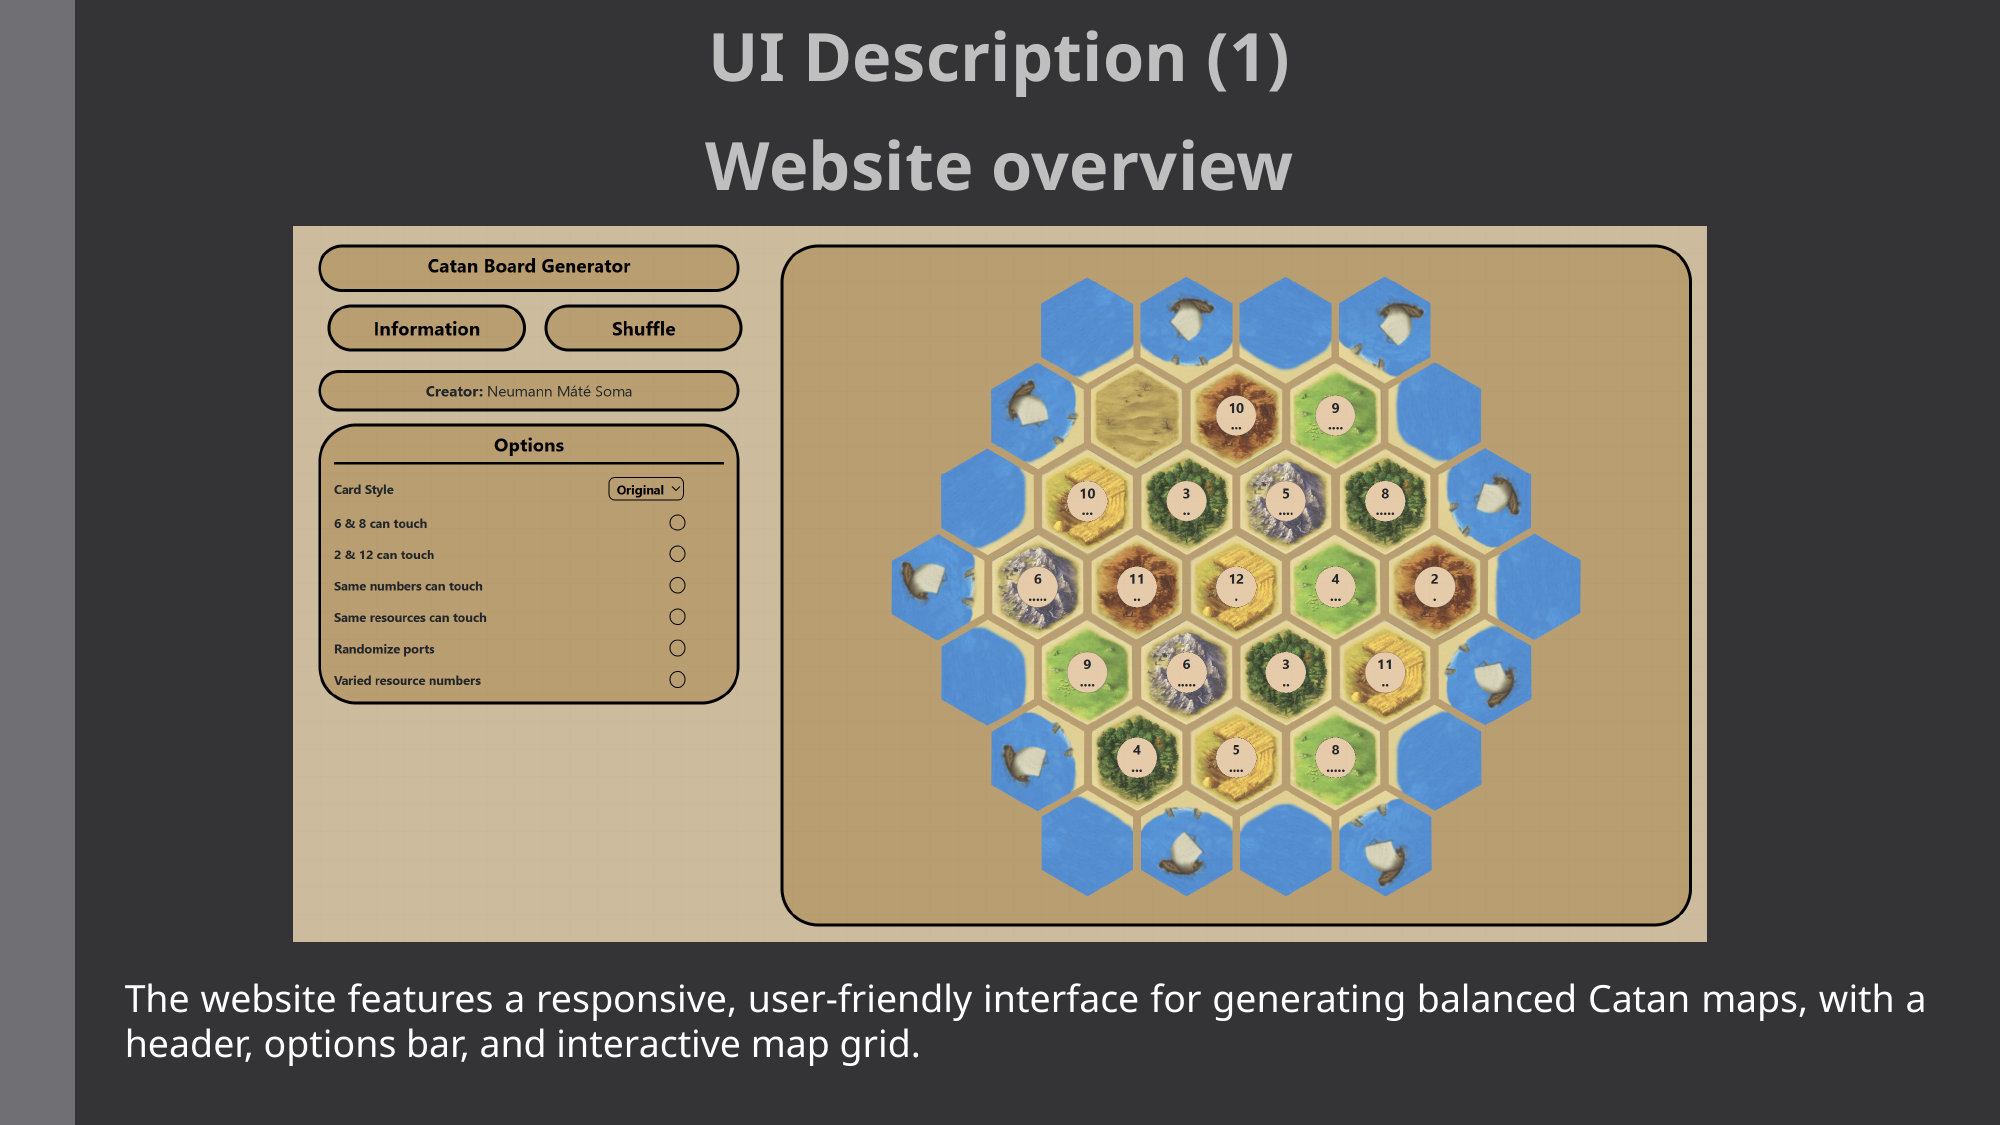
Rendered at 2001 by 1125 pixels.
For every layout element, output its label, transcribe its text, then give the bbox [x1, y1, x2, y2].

picture [293, 226, 1707, 943]
text_box UI Description (1) Website overview [605, 0, 1395, 221]
text_box The website features a responsive, user-friendly interface for generating balanced Catan maps, with a header, options bar, and interactive map grid. [110, 967, 1944, 1073]
